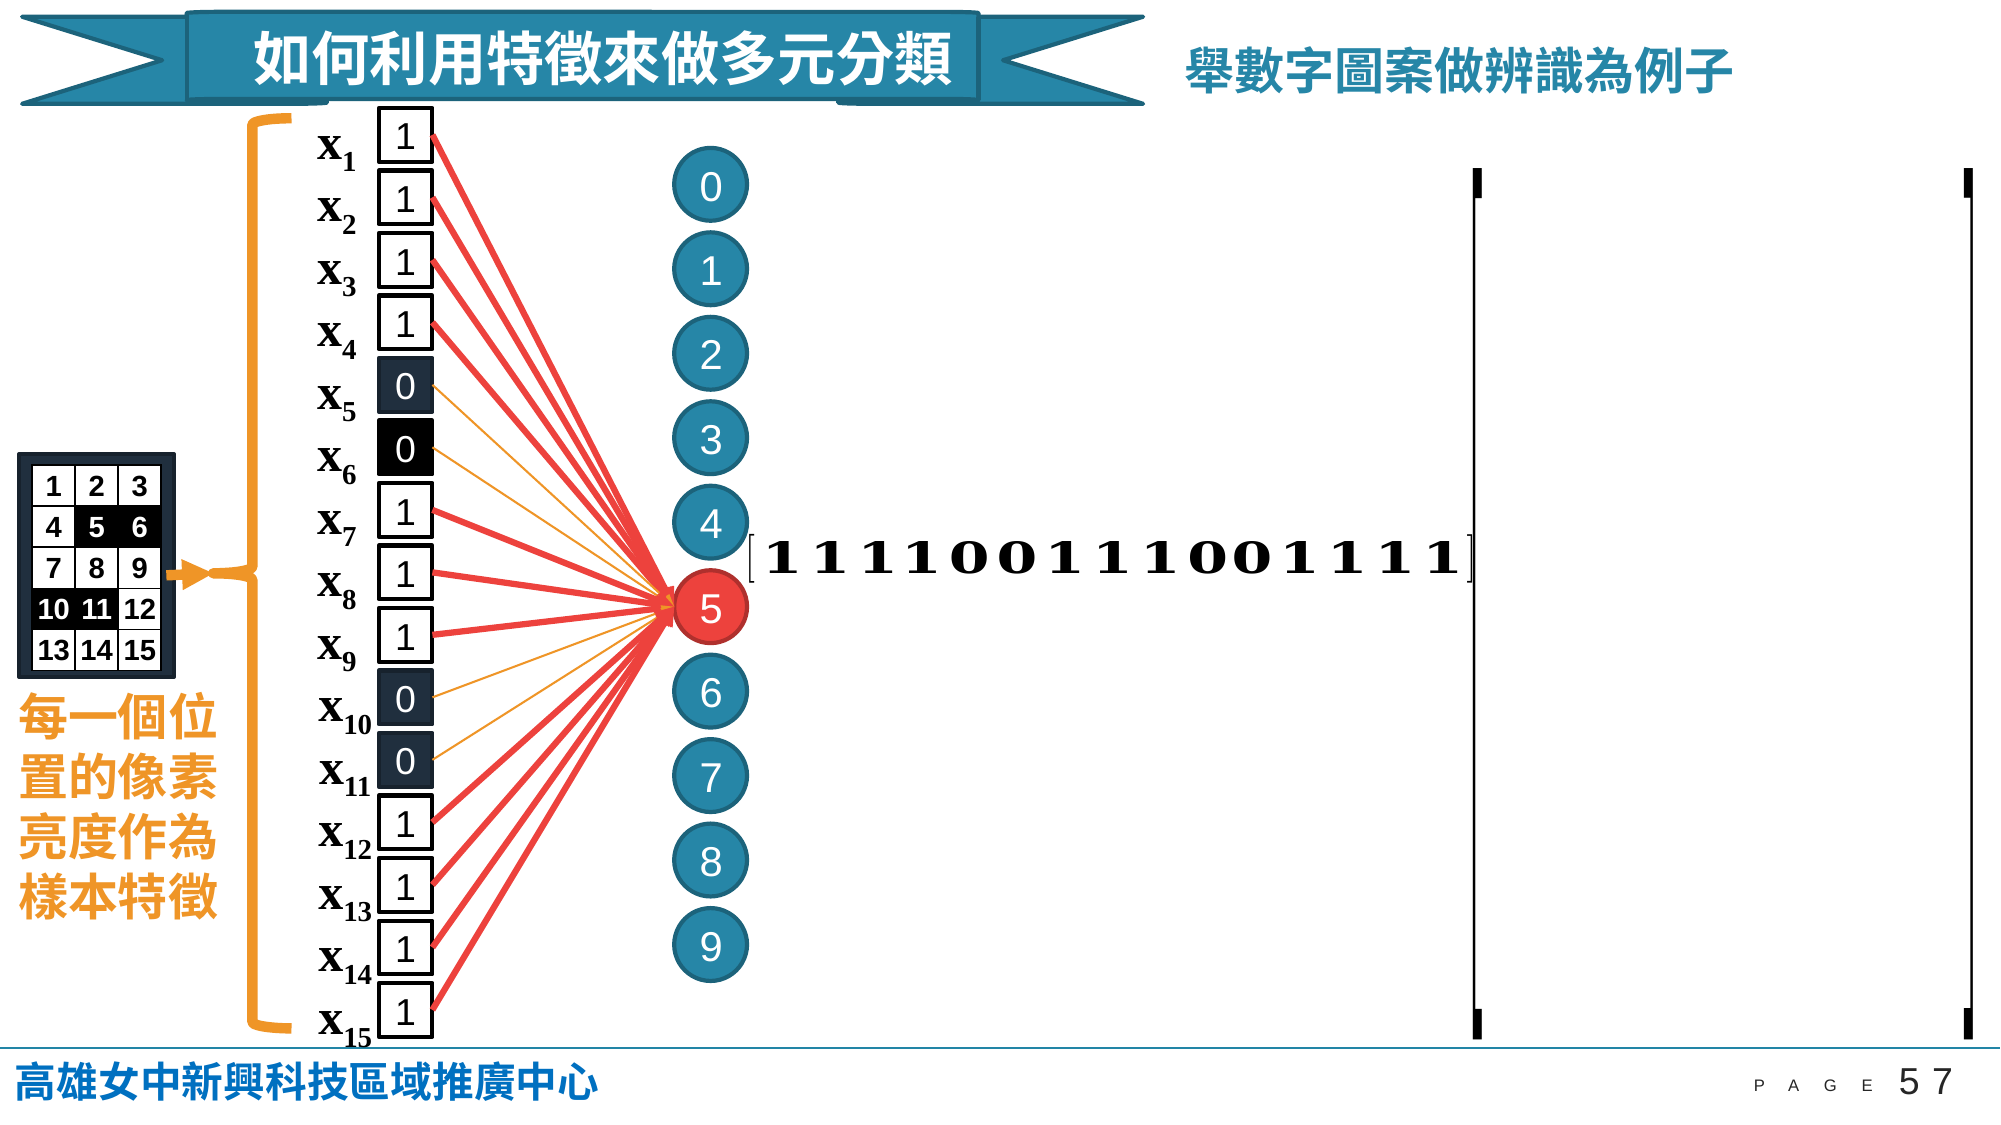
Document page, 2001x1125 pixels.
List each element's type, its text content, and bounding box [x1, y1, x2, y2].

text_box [300, 101, 433, 178]
text_box 每一個位置的像素亮度作為 樣本特徵 [0, 678, 237, 934]
text_box 7 [681, 737, 750, 815]
text_box 2 [681, 314, 750, 392]
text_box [432, 197, 675, 259]
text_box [432, 134, 675, 196]
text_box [432, 384, 675, 446]
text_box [432, 606, 675, 1011]
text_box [300, 185, 427, 241]
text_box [300, 289, 426, 351]
table_cell 5 [76, 507, 117, 546]
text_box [300, 789, 426, 851]
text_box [300, 539, 425, 601]
text_box 0 [679, 145, 750, 223]
table_header 3 [119, 466, 160, 505]
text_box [300, 351, 425, 413]
text_box 5 [682, 568, 750, 646]
table_cell 15 [119, 630, 160, 670]
text_box [17, 452, 176, 678]
table_cell 13 [33, 630, 74, 670]
text_box 3 [681, 399, 750, 477]
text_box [21, 11, 1144, 105]
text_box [432, 509, 675, 571]
text_box 舉數字圖案做辨識為例子 [1169, 32, 1750, 107]
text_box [432, 259, 675, 321]
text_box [300, 726, 425, 788]
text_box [300, 248, 426, 288]
table_cell 8 [76, 548, 117, 588]
table_cell 14 [76, 630, 117, 670]
table_cell 6 [119, 507, 160, 546]
table_header 1 [33, 466, 74, 505]
table_cell 10 [33, 589, 74, 629]
text_box 4 [681, 483, 750, 561]
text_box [300, 476, 425, 538]
table_header 2 [76, 466, 117, 505]
text_box 8 [680, 821, 750, 899]
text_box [300, 914, 427, 976]
table_cell 9 [119, 548, 160, 588]
table_cell 12 [119, 589, 160, 629]
text_box [214, 117, 292, 1030]
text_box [300, 851, 426, 913]
table_cell 11 [76, 589, 117, 629]
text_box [300, 976, 433, 1053]
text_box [300, 414, 425, 476]
text_box 高雄女中新興科技區域推廣中心 [0, 1057, 636, 1113]
text_box 1 [680, 230, 750, 308]
table_cell 4 [33, 507, 74, 546]
text_box 6 [681, 652, 750, 730]
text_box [432, 322, 675, 384]
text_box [432, 447, 675, 509]
table_cell 7 [33, 548, 74, 588]
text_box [300, 601, 425, 663]
text_box 9 [679, 905, 750, 984]
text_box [432, 572, 675, 603]
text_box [300, 664, 425, 726]
